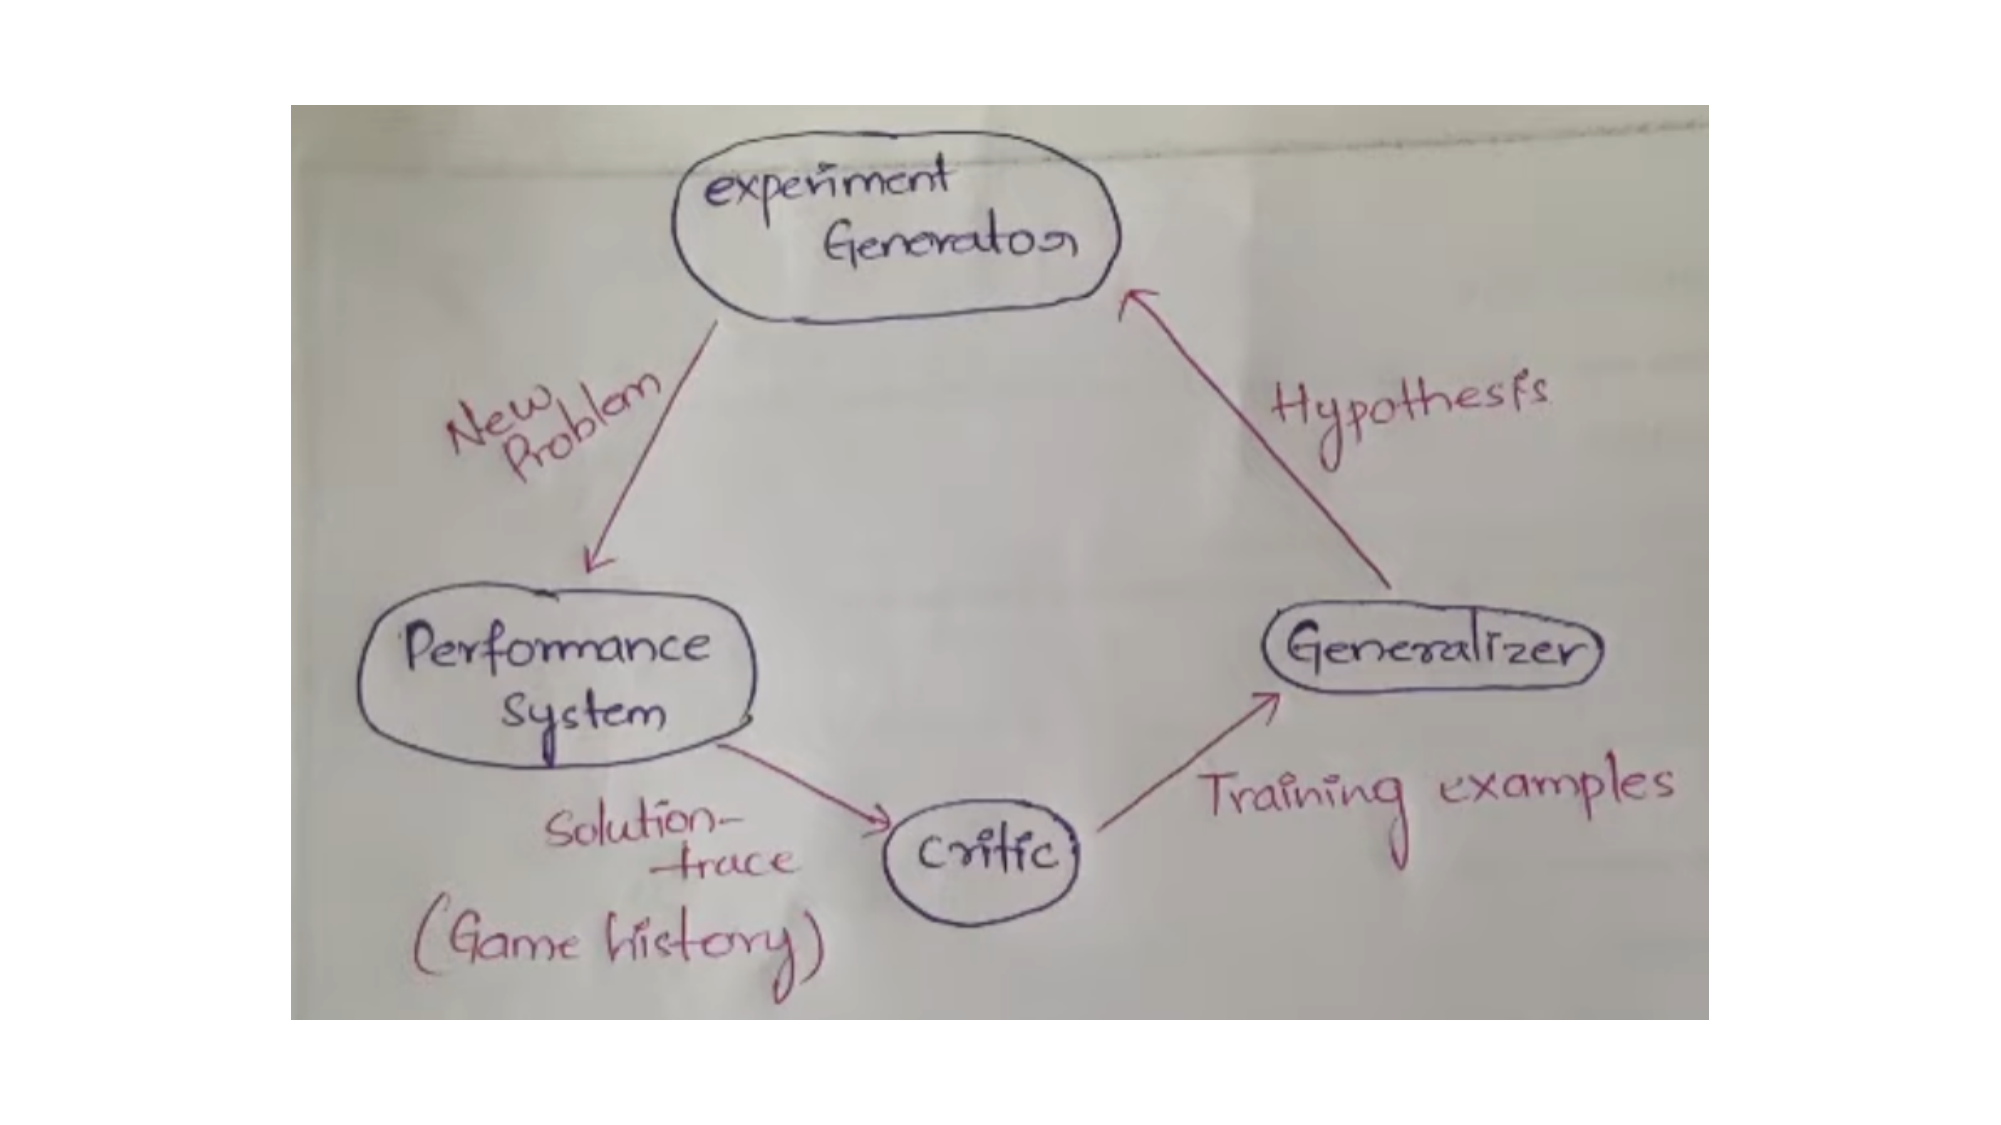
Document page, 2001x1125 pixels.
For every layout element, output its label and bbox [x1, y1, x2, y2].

list [291, 105, 1709, 1020]
